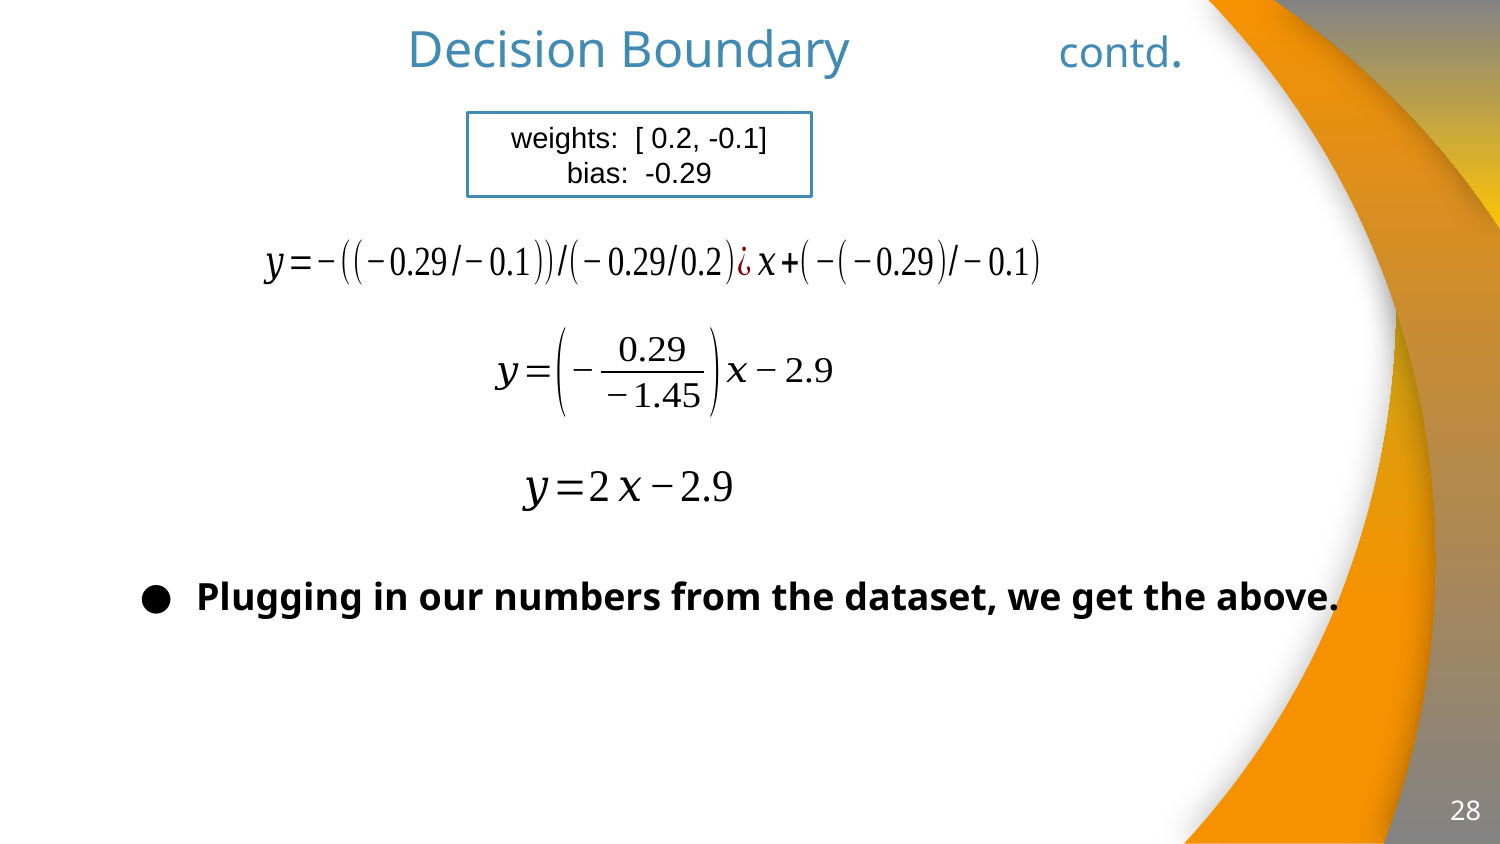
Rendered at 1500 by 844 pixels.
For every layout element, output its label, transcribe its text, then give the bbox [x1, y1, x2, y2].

text_box weights: [ 0.2, -0.1] bias: -0.29 [467, 112, 812, 197]
title Decision Boundary contd. [41, 13, 1184, 79]
slide_number 28 [1391, 779, 1482, 844]
list Plugging in our numbers from the dataset, we get the above. [139, 566, 1361, 644]
